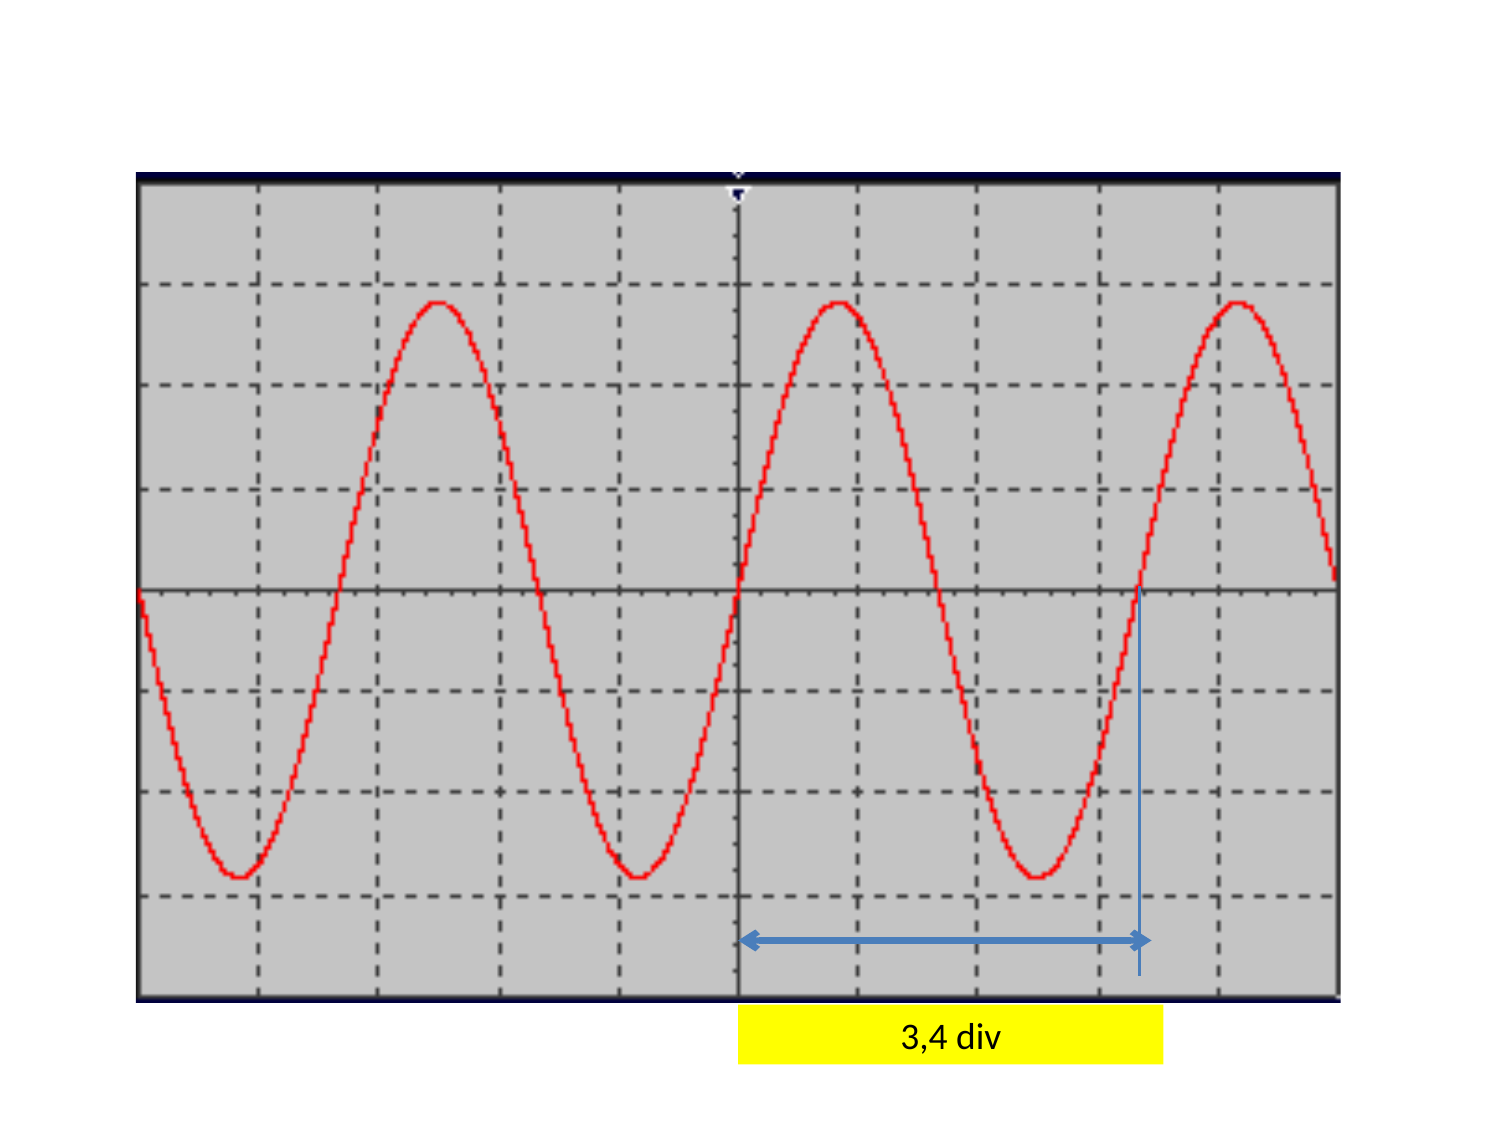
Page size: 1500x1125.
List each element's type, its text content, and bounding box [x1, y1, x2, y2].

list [135, 172, 1341, 1004]
text_box 3,4 div [738, 1012, 1164, 1065]
